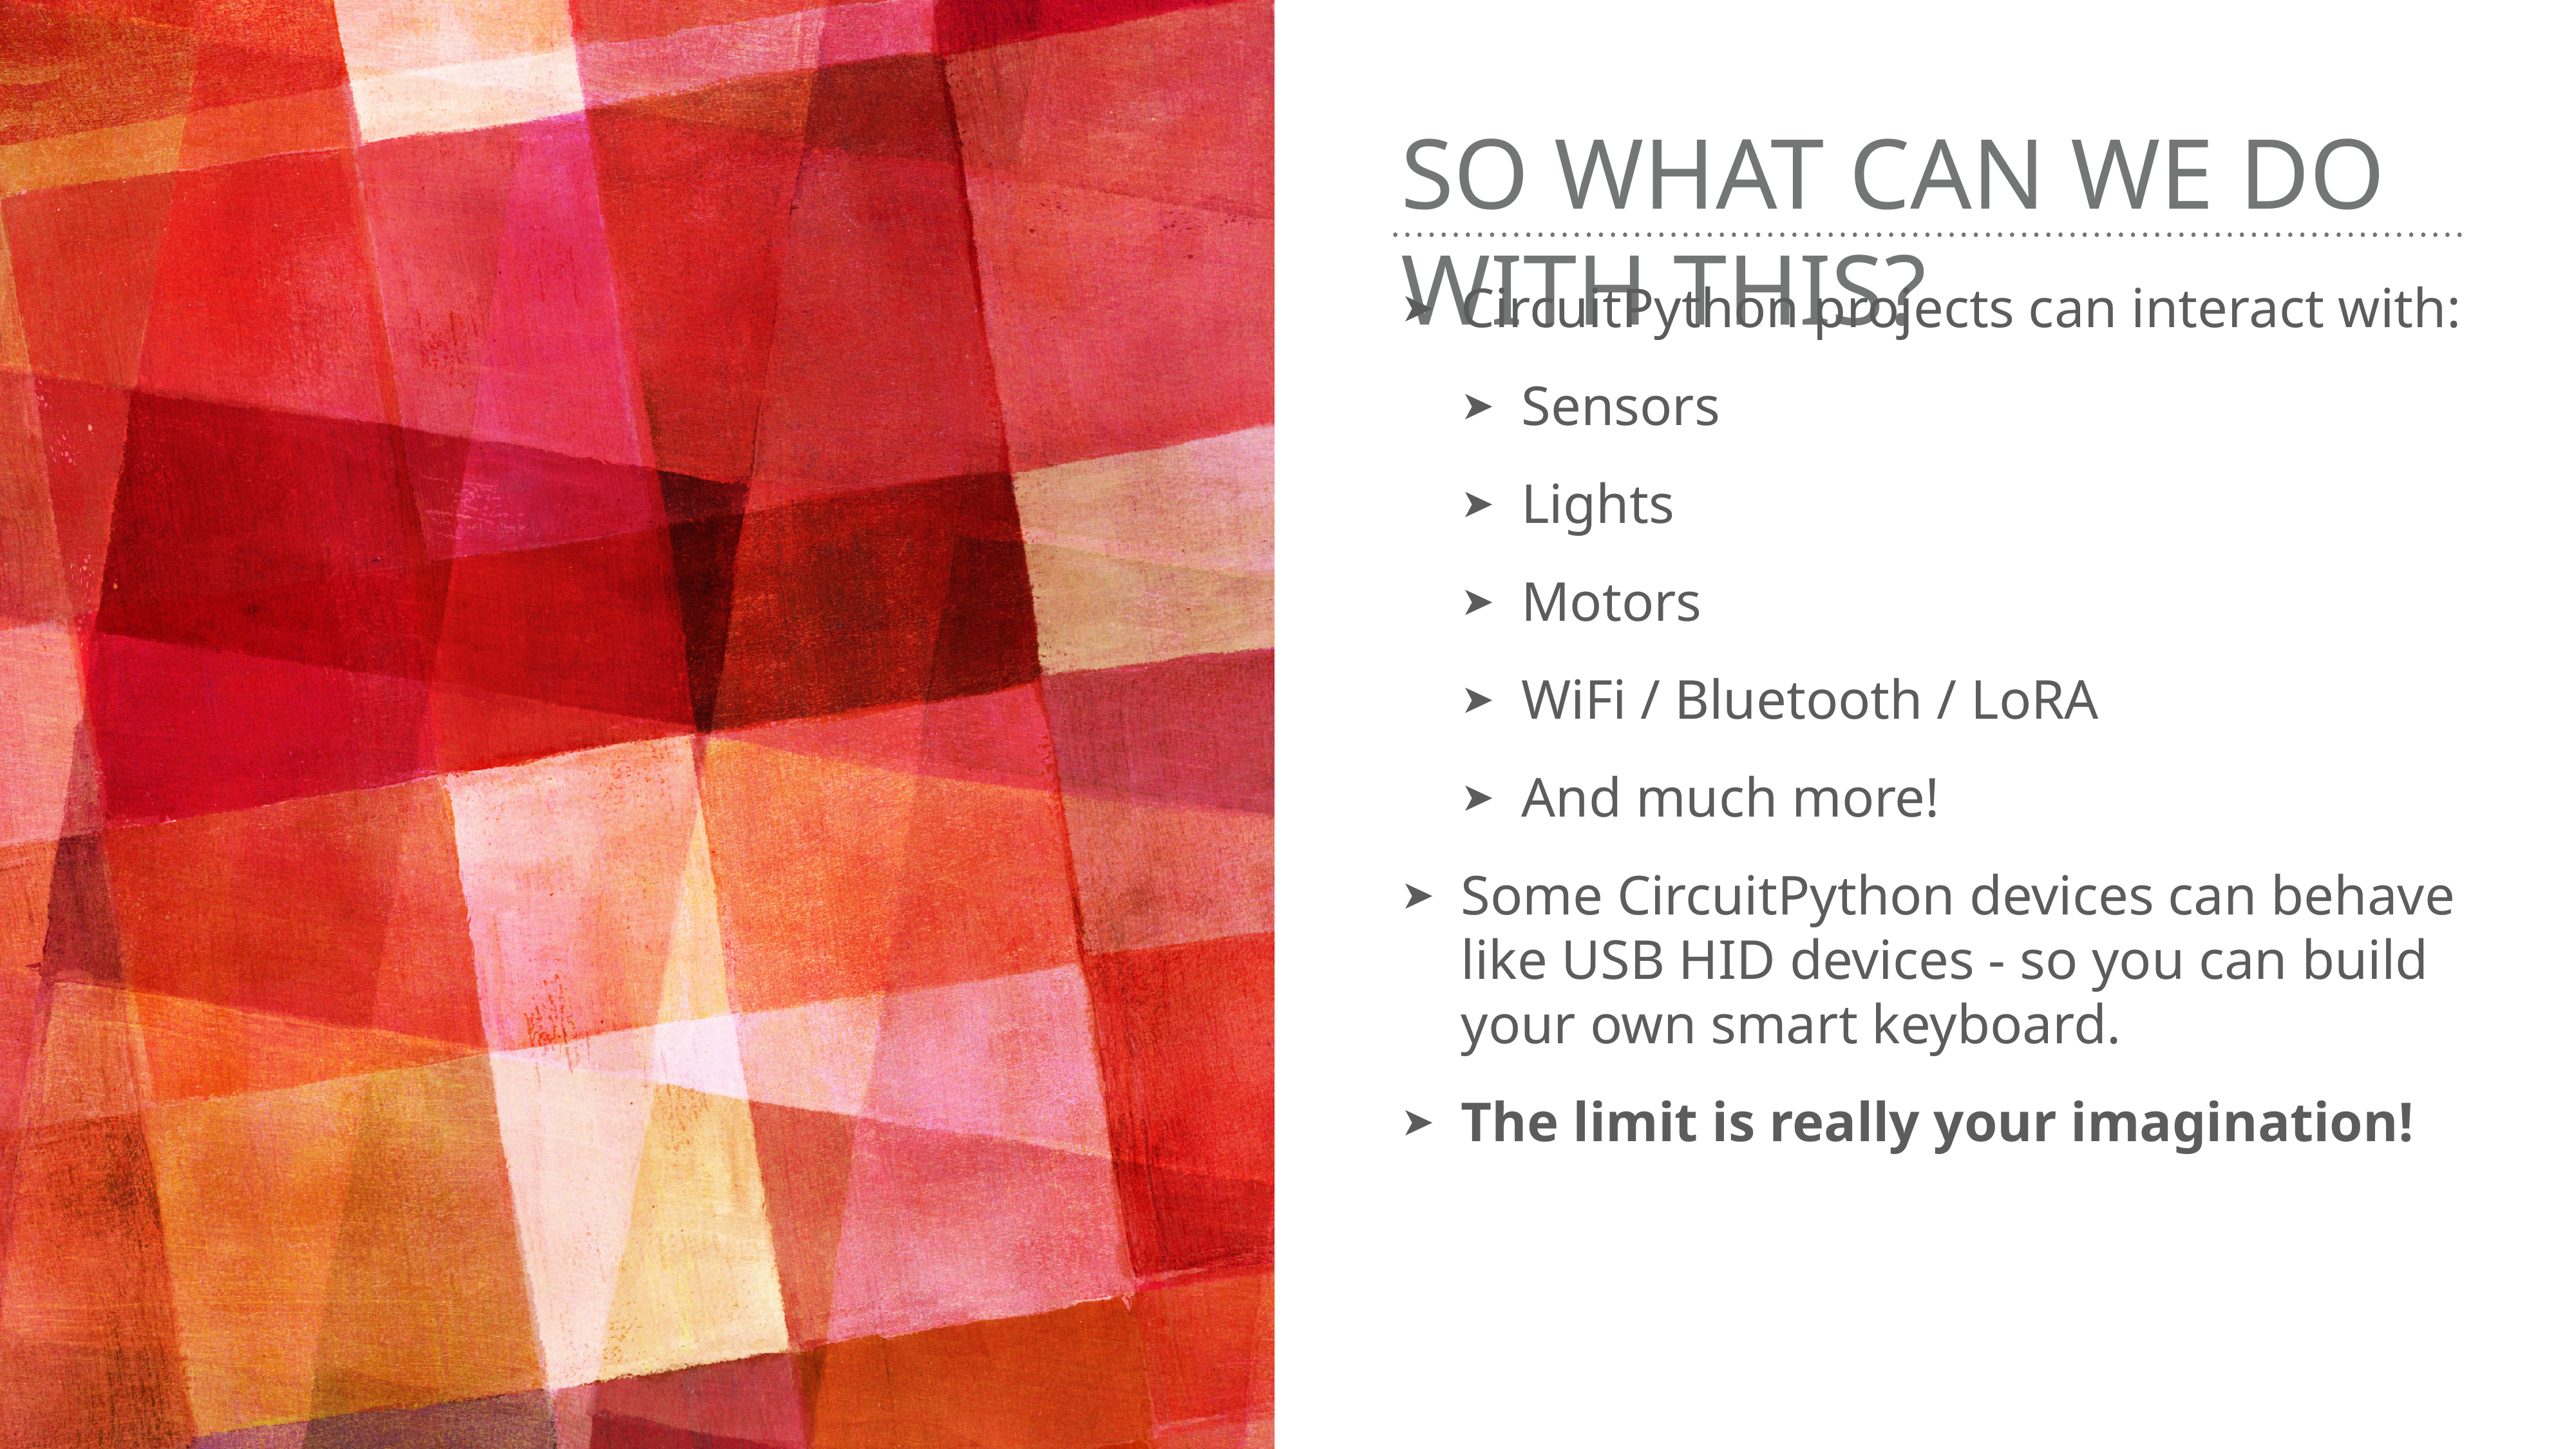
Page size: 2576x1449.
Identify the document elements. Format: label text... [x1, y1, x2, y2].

list CircuitPython projects can interact with: Sensors Lights Motors WiFi / Bluetooth / LoRA And much more! Some CircuitPython devices can behave like USB HID devices - so you can build your own smart keyboard. The limit is really your imagination! [1395, 268, 2469, 1342]
picture [0, 0, 1275, 1449]
title So what can we do with this? [1395, 107, 2469, 215]
